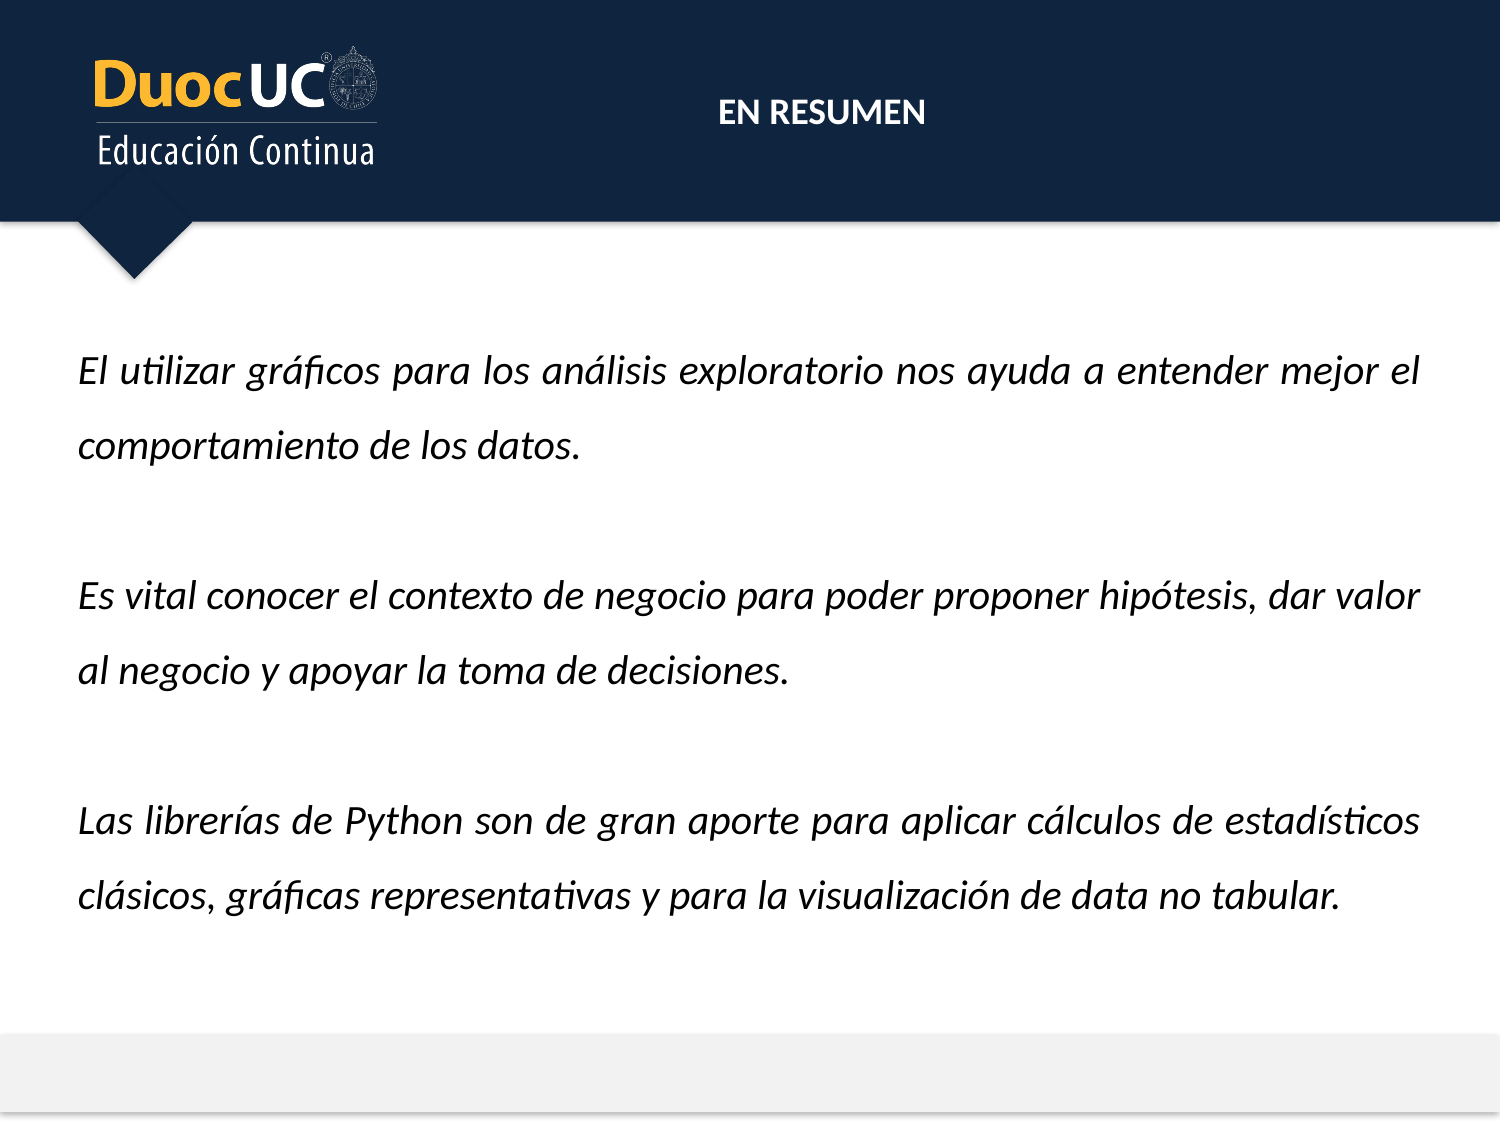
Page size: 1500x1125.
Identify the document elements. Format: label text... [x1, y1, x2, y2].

text_box El utilizar gráficos para los análisis exploratorio nos ayuda a entender mejor el comportamiento de los datos. Es vital conocer el contexto de negocio para poder proponer hipótesis, dar valor al negocio y apoyar la toma de decisiones. Las librerías de Python son de gran aporte para aplicar cálculos de estadísticos clásicos, gráficas representativas y para la visualización de data no tabular. [62, 310, 1437, 1061]
text_box EN RESUMEN [703, 79, 1357, 140]
picture [95, 46, 377, 165]
